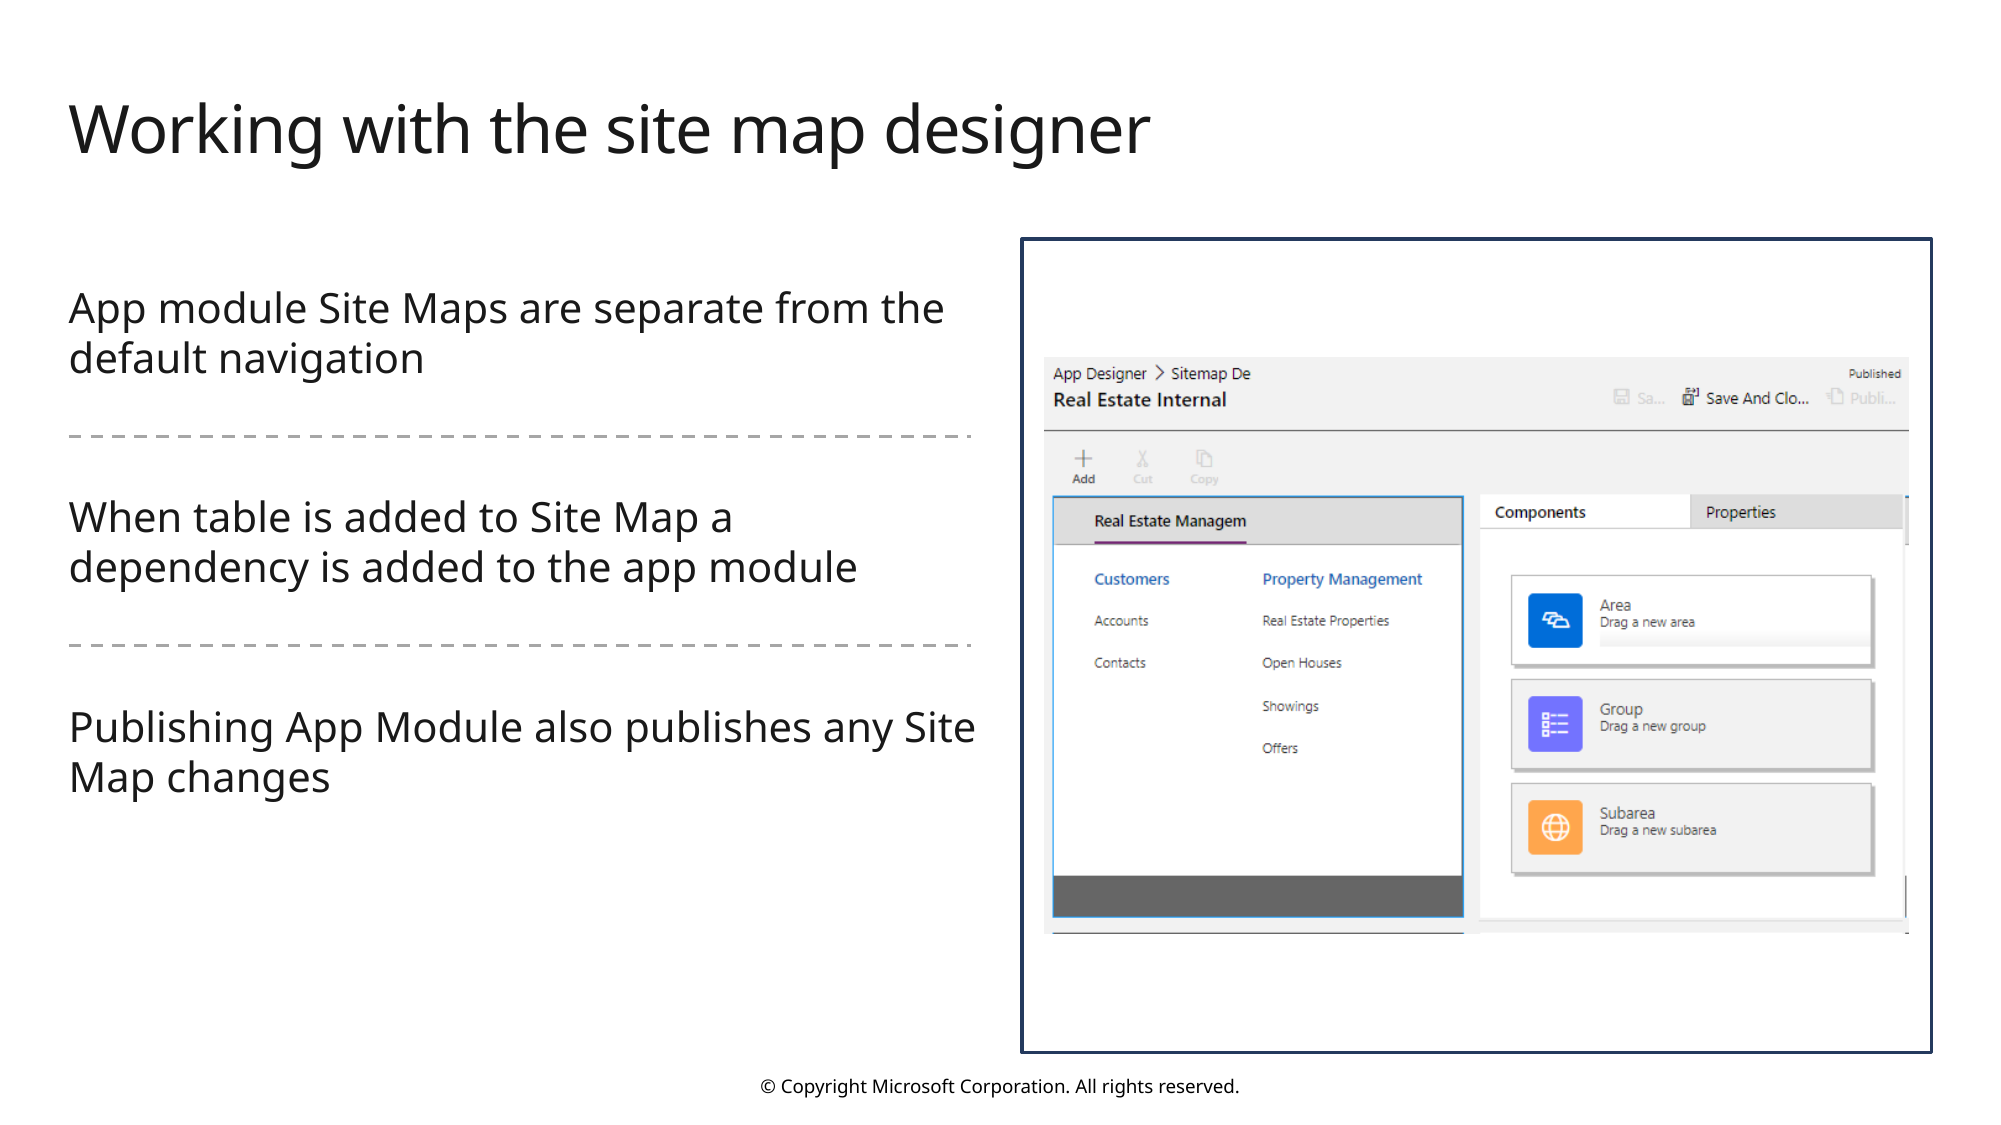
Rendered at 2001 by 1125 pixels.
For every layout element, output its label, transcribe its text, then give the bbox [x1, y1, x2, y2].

list When table is added to Site Map a dependency is added to the app module [68, 448, 984, 634]
picture [1043, 357, 1910, 934]
list App module Site Maps are separate from the default navigation [68, 238, 984, 425]
list Publishing App Module also publishes any Site Map changes [68, 658, 984, 844]
title Working with the site map designer [68, 72, 1932, 192]
